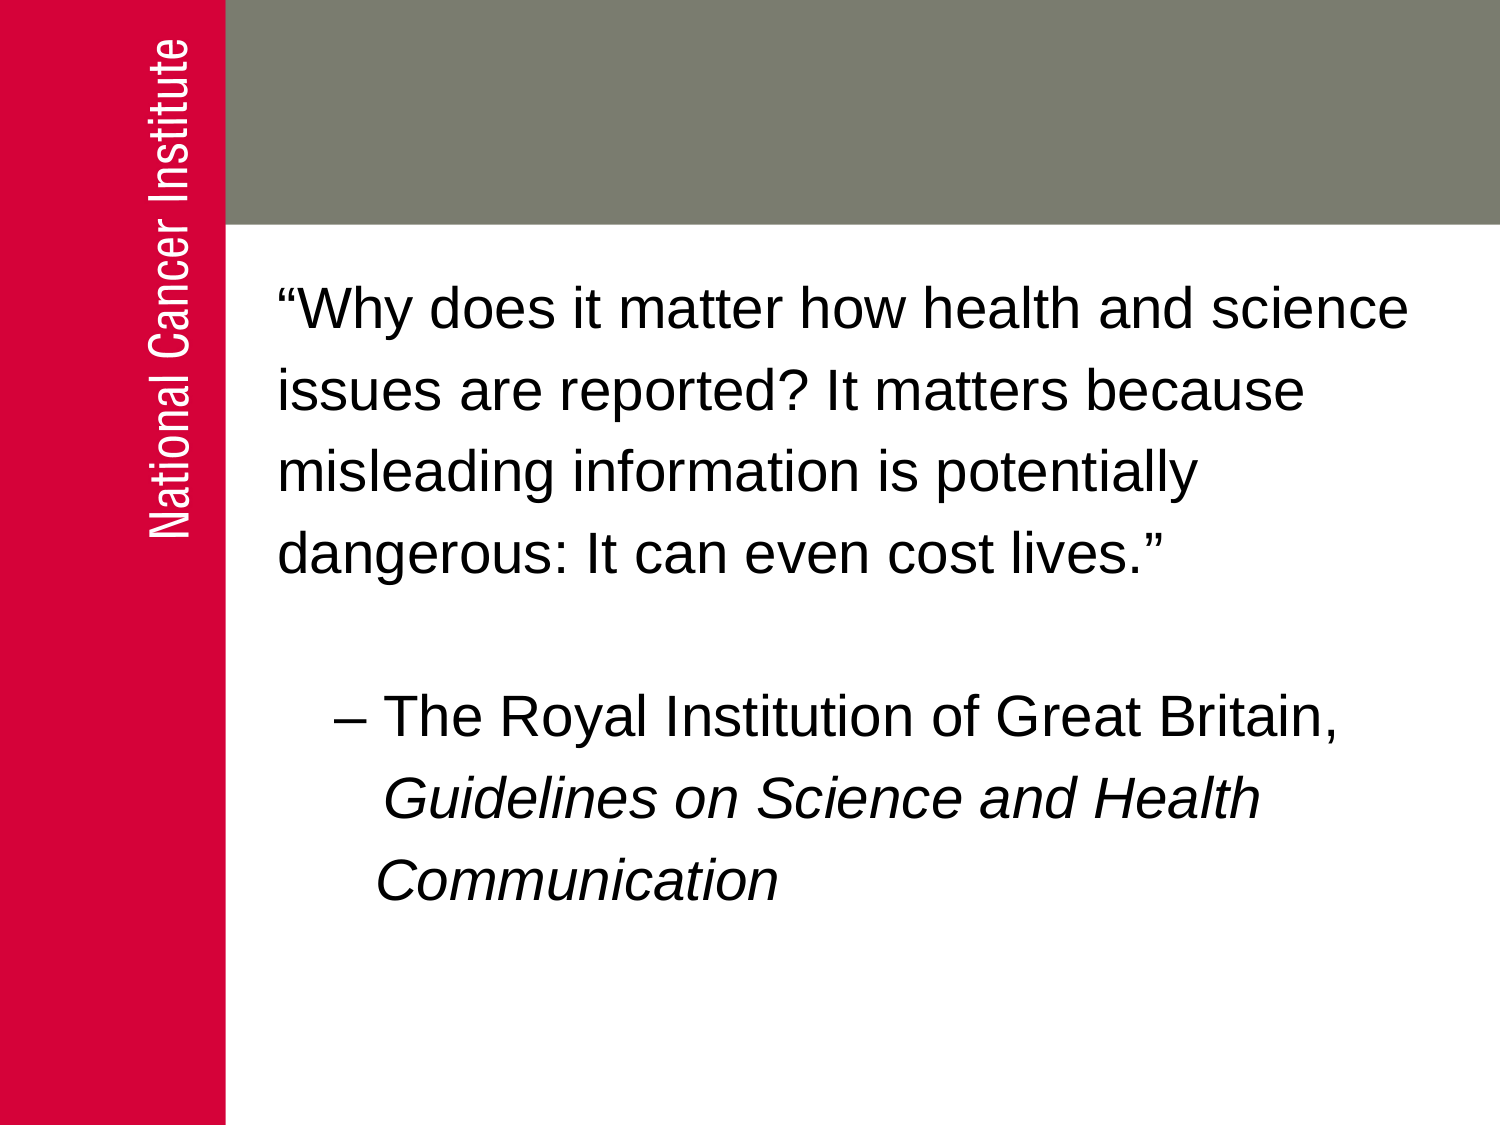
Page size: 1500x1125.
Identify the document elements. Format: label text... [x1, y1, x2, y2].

picture [0, 0, 1500, 1125]
list “Why does it matter how health and science issues are reported? It matters because misleading information is potentially dangerous: It can even cost lives.” – The Royal Institution of Great Britain, Guidelines on Science and Health Communication [262, 262, 1463, 1074]
